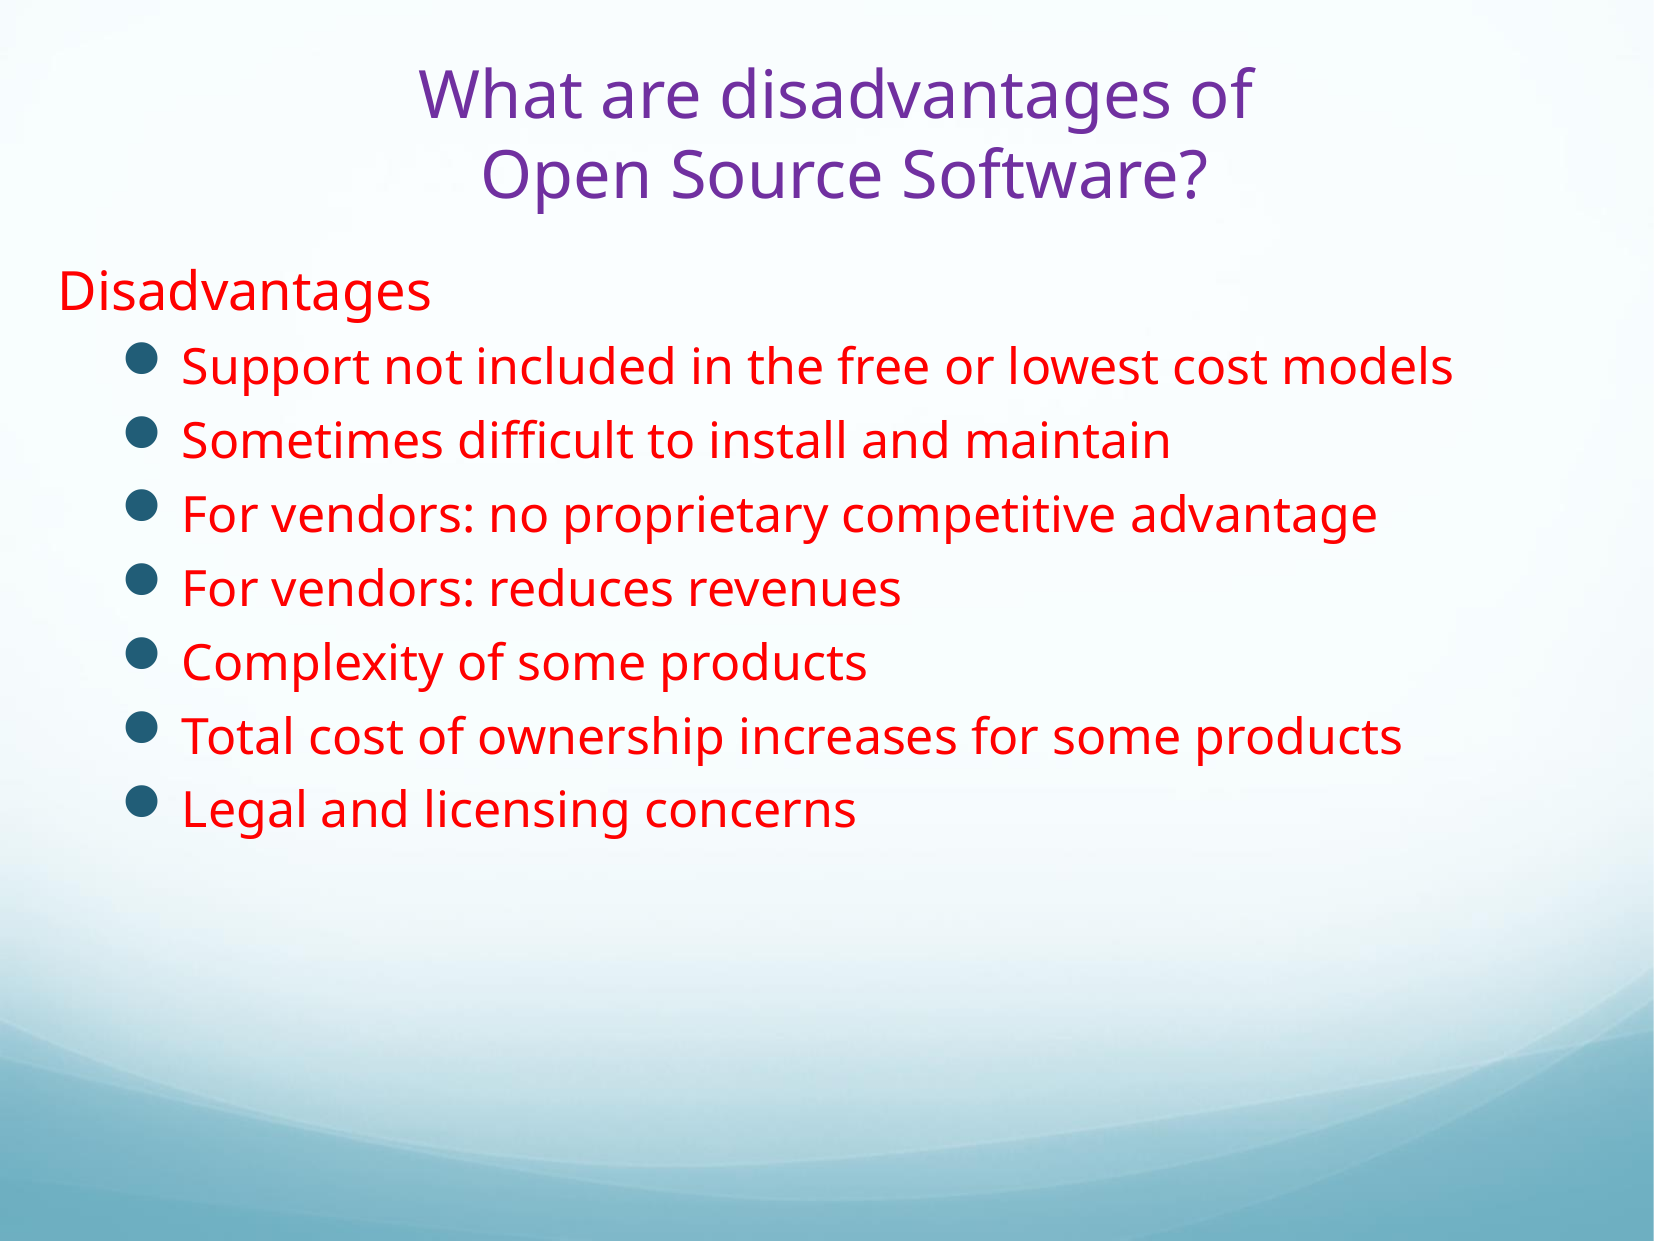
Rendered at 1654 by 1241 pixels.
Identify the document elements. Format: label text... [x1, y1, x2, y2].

title What are disadvantages of Open Source Software? [64, 27, 1626, 221]
list Disadvantages Support not included in the free or lowest cost models Sometimes difficult to install and maintain For vendors: no proprietary competitive advantage For vendors: reduces revenues Complexity of some products Total cost of ownership increases for some products Legal and licensing concerns [41, 248, 1626, 1130]
picture [0, 0, 1654, 1241]
